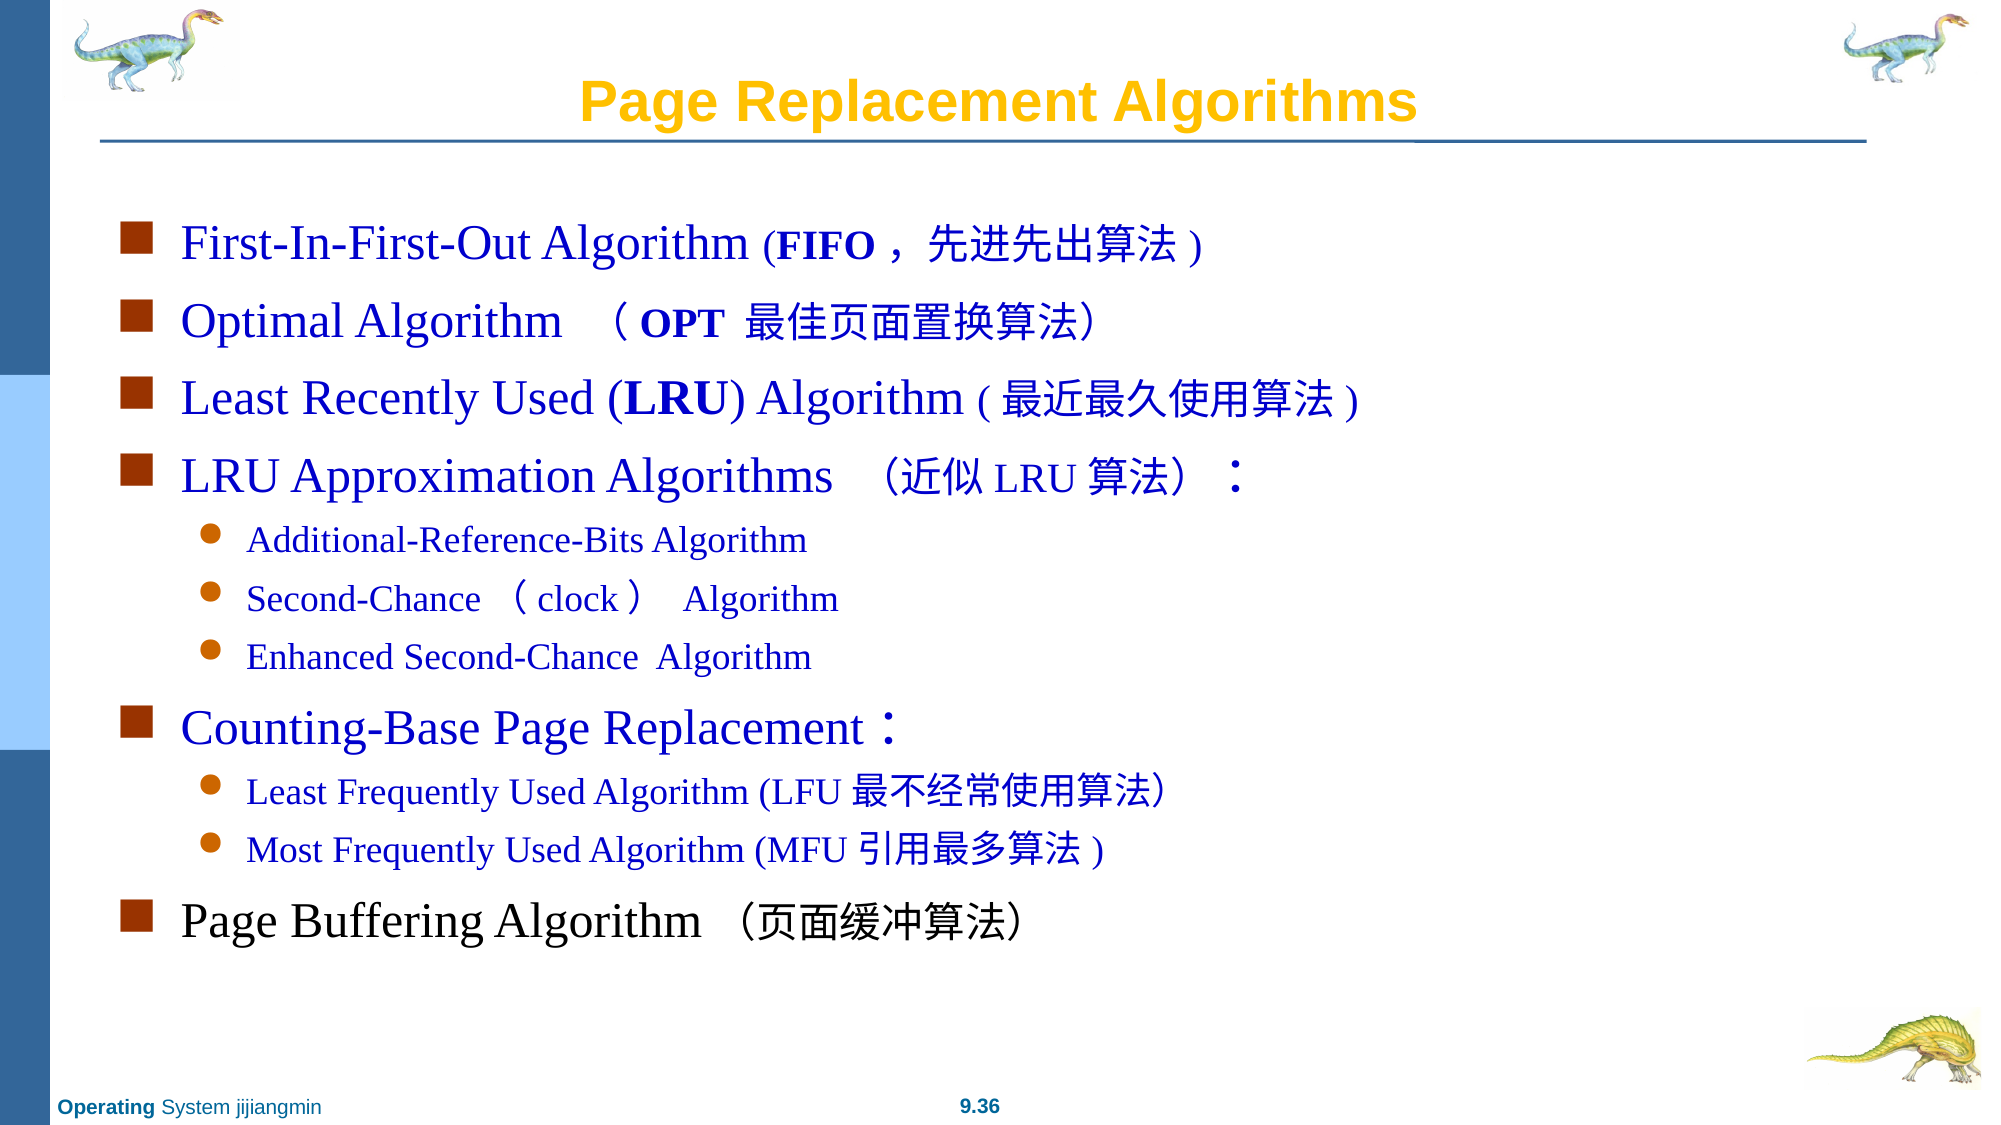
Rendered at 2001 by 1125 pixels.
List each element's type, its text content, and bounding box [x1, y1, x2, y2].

picture [1804, 1007, 1982, 1090]
picture [62, 0, 240, 101]
list First-In-First-Out Algorithm (FIFO，先进先出算法) Optimal Algorithm （OPT 最佳页面置换算法） Least Recently Used (LRU) Algorithm (最近最久使用算法) LRU Approximation Algorithms （近似LRU算法） ： Additional-Reference-Bits Algorithm Second-Chance（clock） Algorithm Enhanced Second-Chance Algorithm Counting-Base Page Replacement： Least Frequently Used Algorithm (LFU最不经常使用算法） Most Frequently Used Algorithm (MFU引用最多算法) Page Buffering Algorithm（页面缓冲算法） [109, 202, 1910, 946]
title Page Replacement Algorithms [99, 45, 1900, 141]
picture [1837, 12, 1988, 94]
